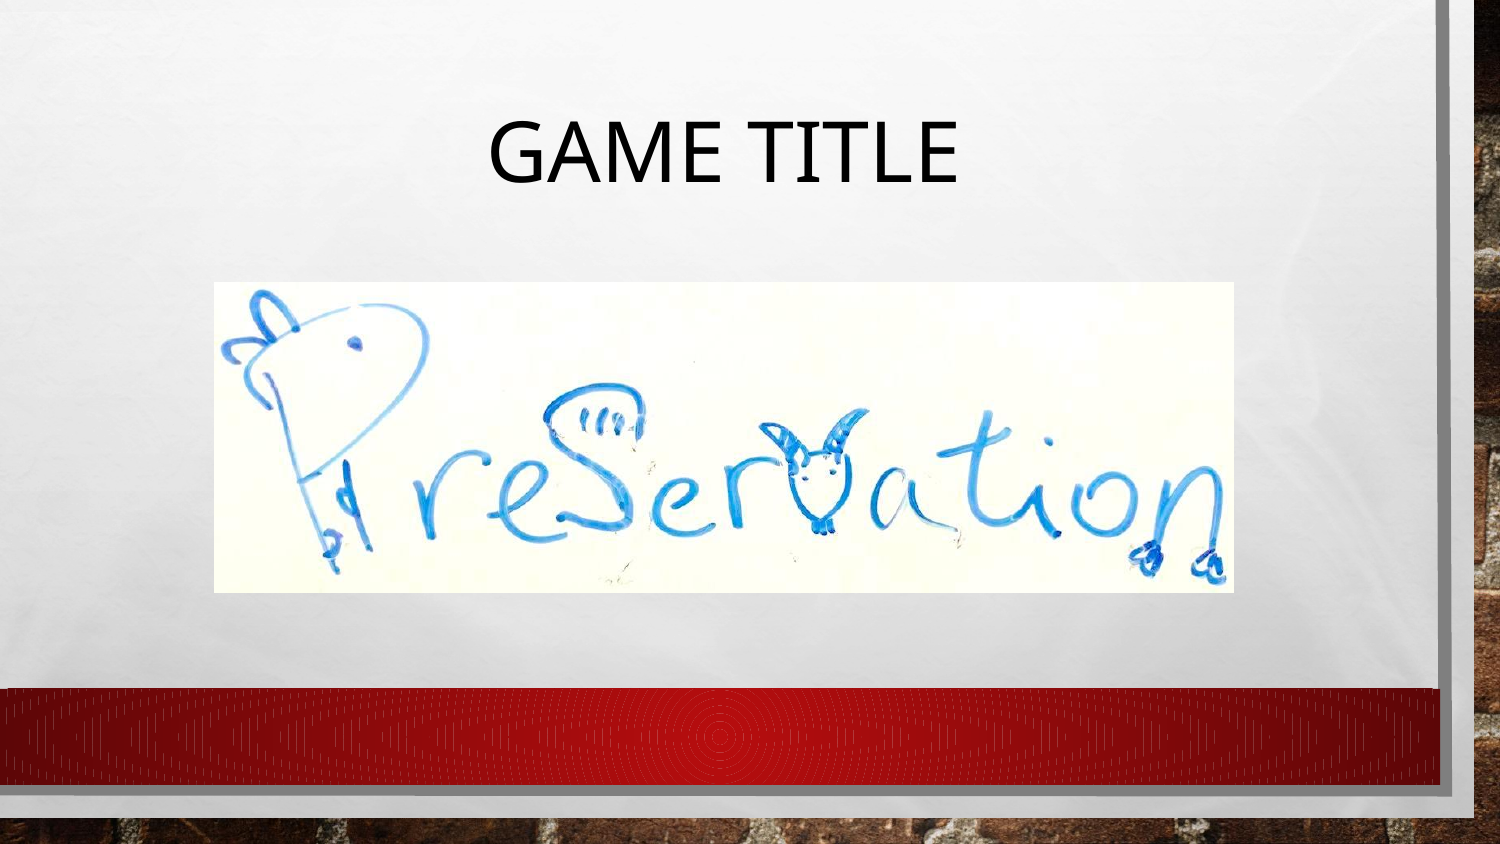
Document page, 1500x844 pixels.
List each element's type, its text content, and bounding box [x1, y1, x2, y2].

title GAME TITLE [84, 84, 1364, 227]
picture [0, 0, 1438, 688]
picture [0, 0, 1500, 844]
